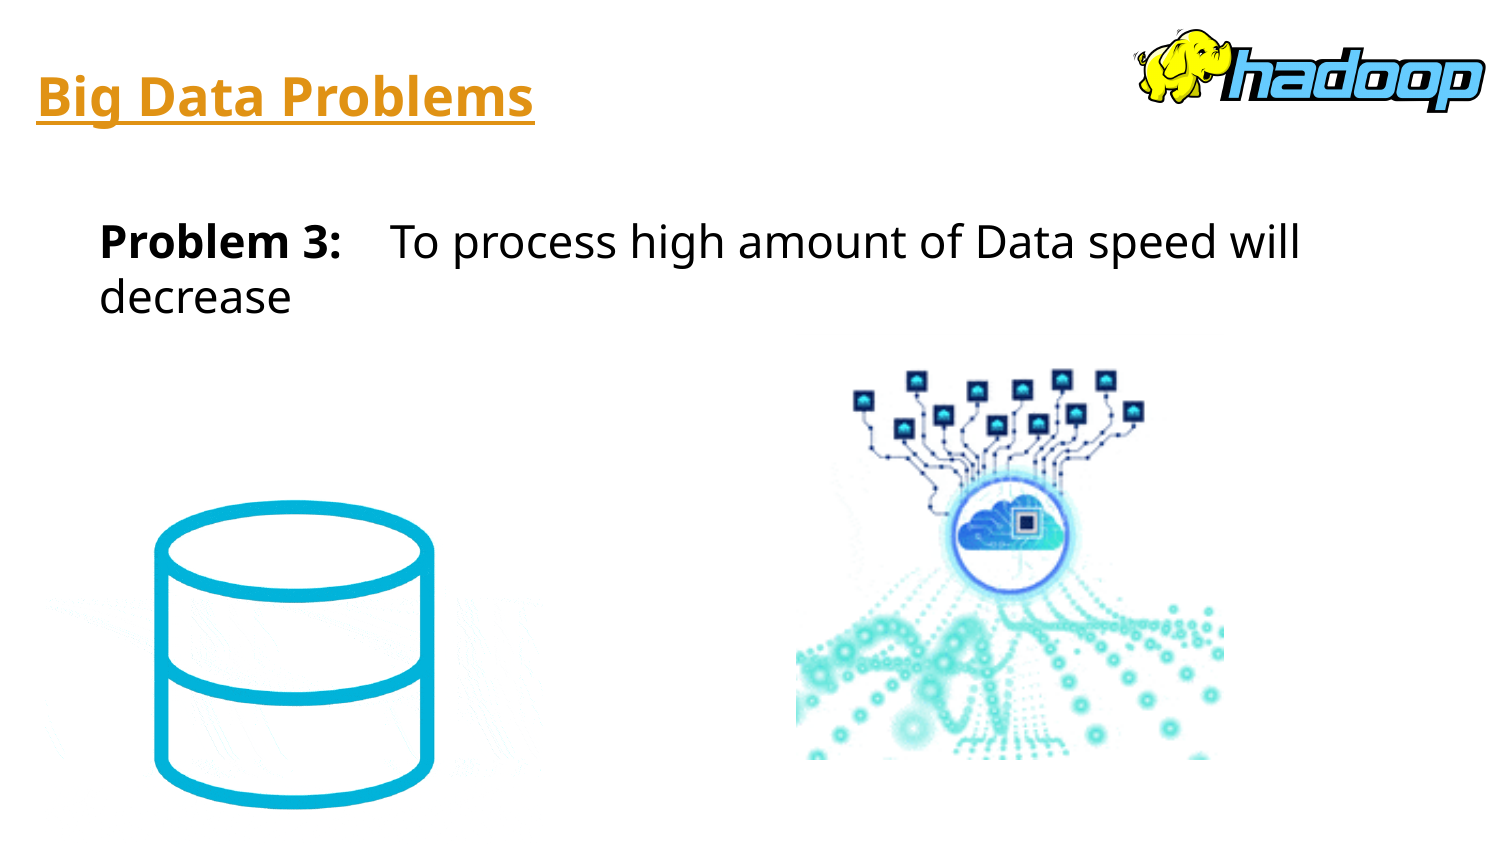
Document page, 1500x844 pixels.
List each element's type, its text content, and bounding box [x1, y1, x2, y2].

picture [796, 333, 1224, 760]
picture [1128, 23, 1491, 118]
text_box Problem 3: To process high amount of Data speed will decrease [8, 197, 1476, 448]
picture [45, 346, 543, 844]
title Big Data Problems [21, 47, 1419, 142]
